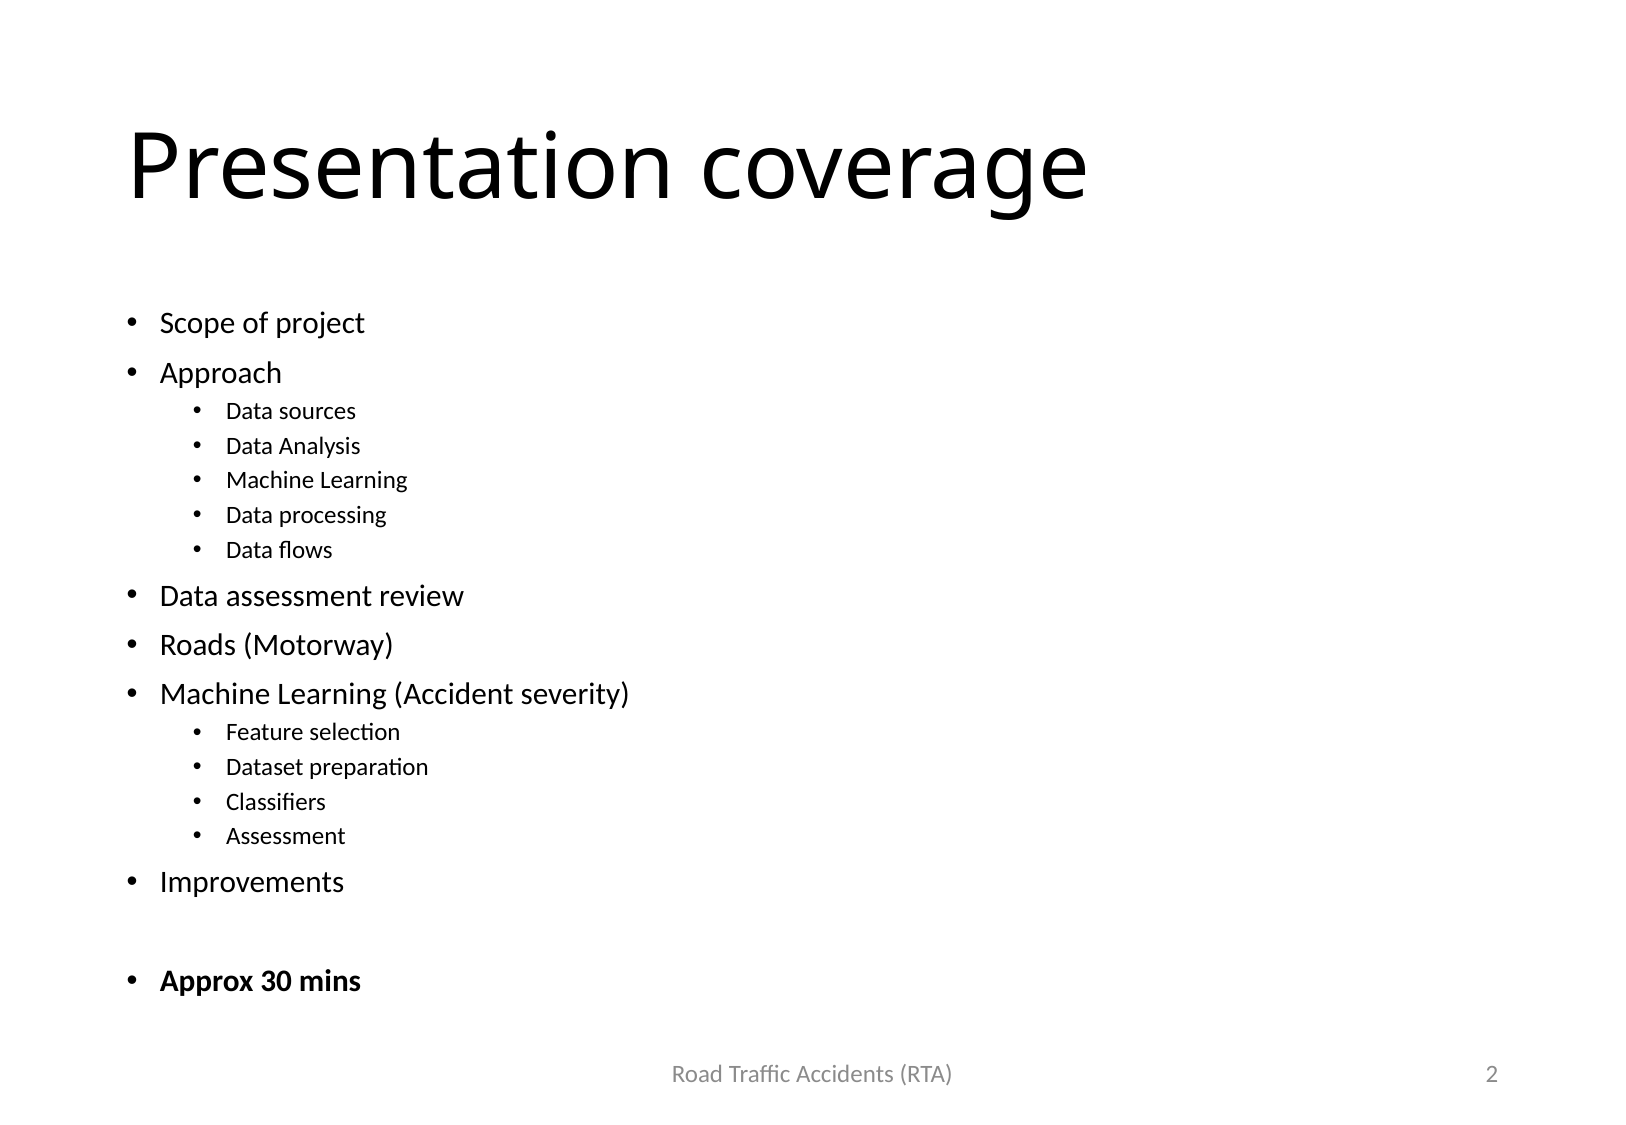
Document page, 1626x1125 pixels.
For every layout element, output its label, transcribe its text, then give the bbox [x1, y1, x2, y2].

slide_number 2 [1147, 1042, 1514, 1103]
list Scope of project Approach Data sources Data Analysis Machine Learning Data processing Data flows Data assessment review Roads (Motorway) Machine Learning (Accident severity) Feature selection Dataset preparation Classifiers Assessment Improvements Approx 30 mins [111, 299, 1514, 1014]
footer Road Traffic Accidents (RTA) [538, 1042, 1087, 1103]
title Presentation coverage [111, 59, 1514, 278]
